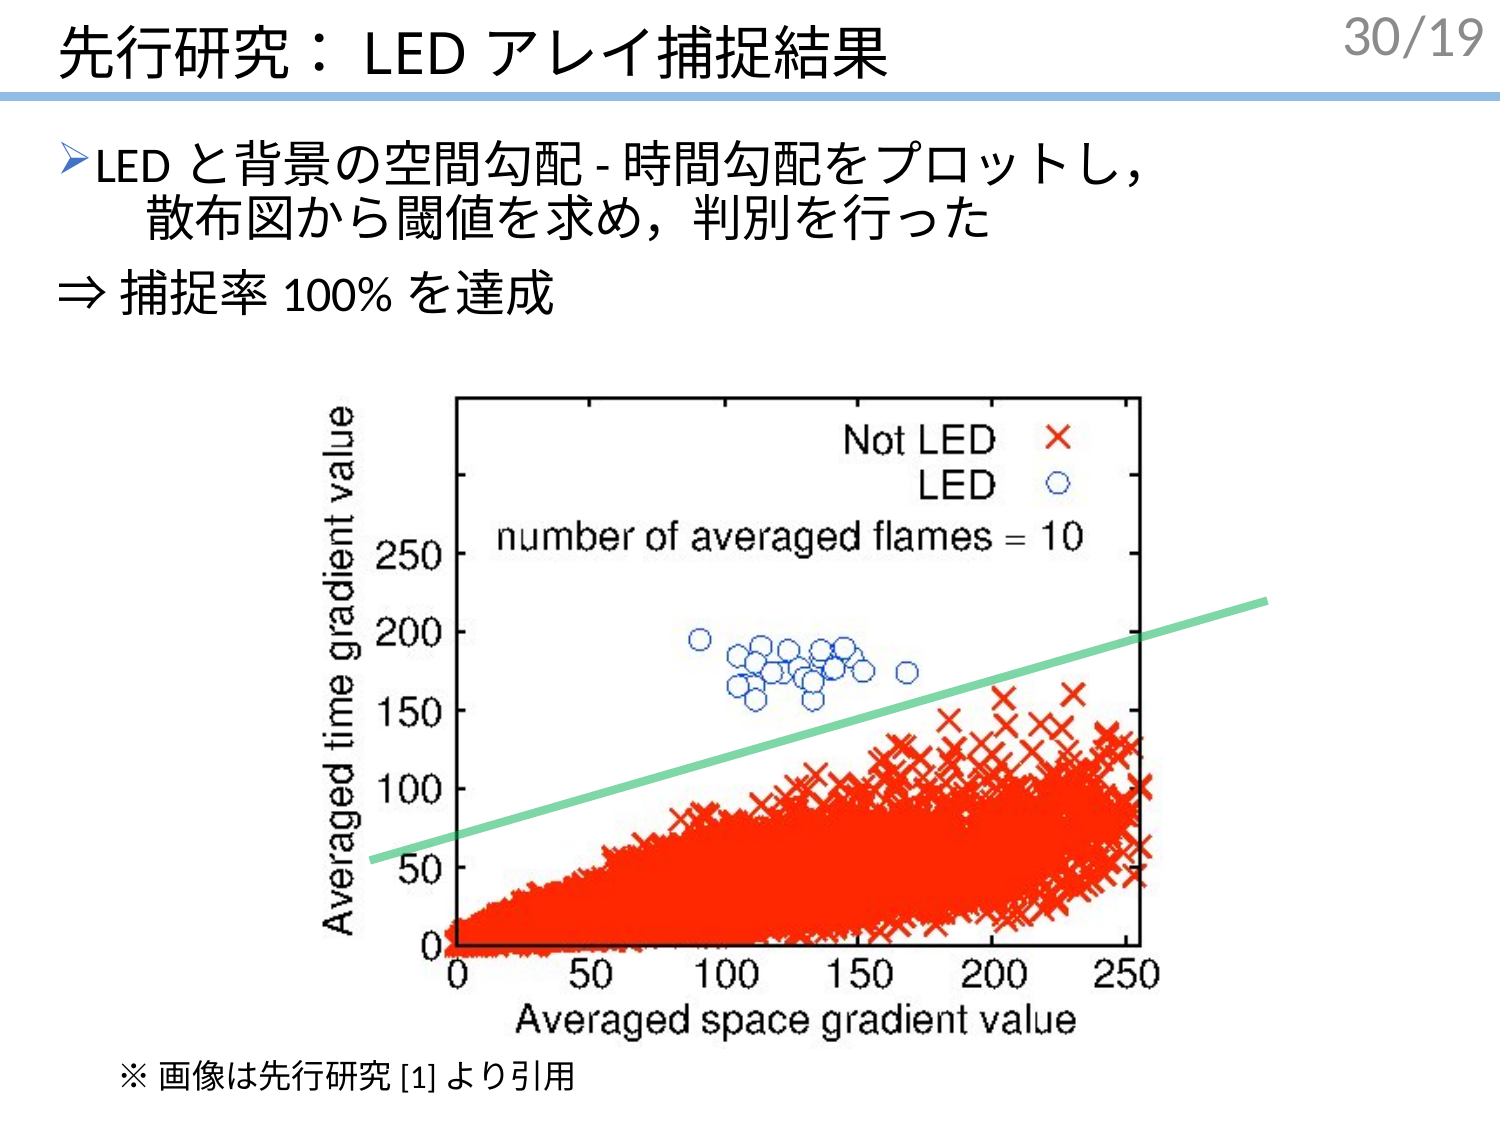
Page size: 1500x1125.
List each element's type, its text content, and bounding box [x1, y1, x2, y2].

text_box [369, 600, 1268, 861]
title 先行研究：LEDアレイ捕捉結果 [42, 0, 1458, 112]
picture [309, 395, 1163, 1049]
slide_number 30 [1078, 2, 1417, 63]
list LEDと背景の空間勾配-時間勾配をプロットし， 散布図から閾値を求め，判別を行った ⇒捕捉率100%を達成 [42, 132, 1458, 1014]
text_box ※画像は先行研究[1]より引用 [103, 1048, 1397, 1103]
